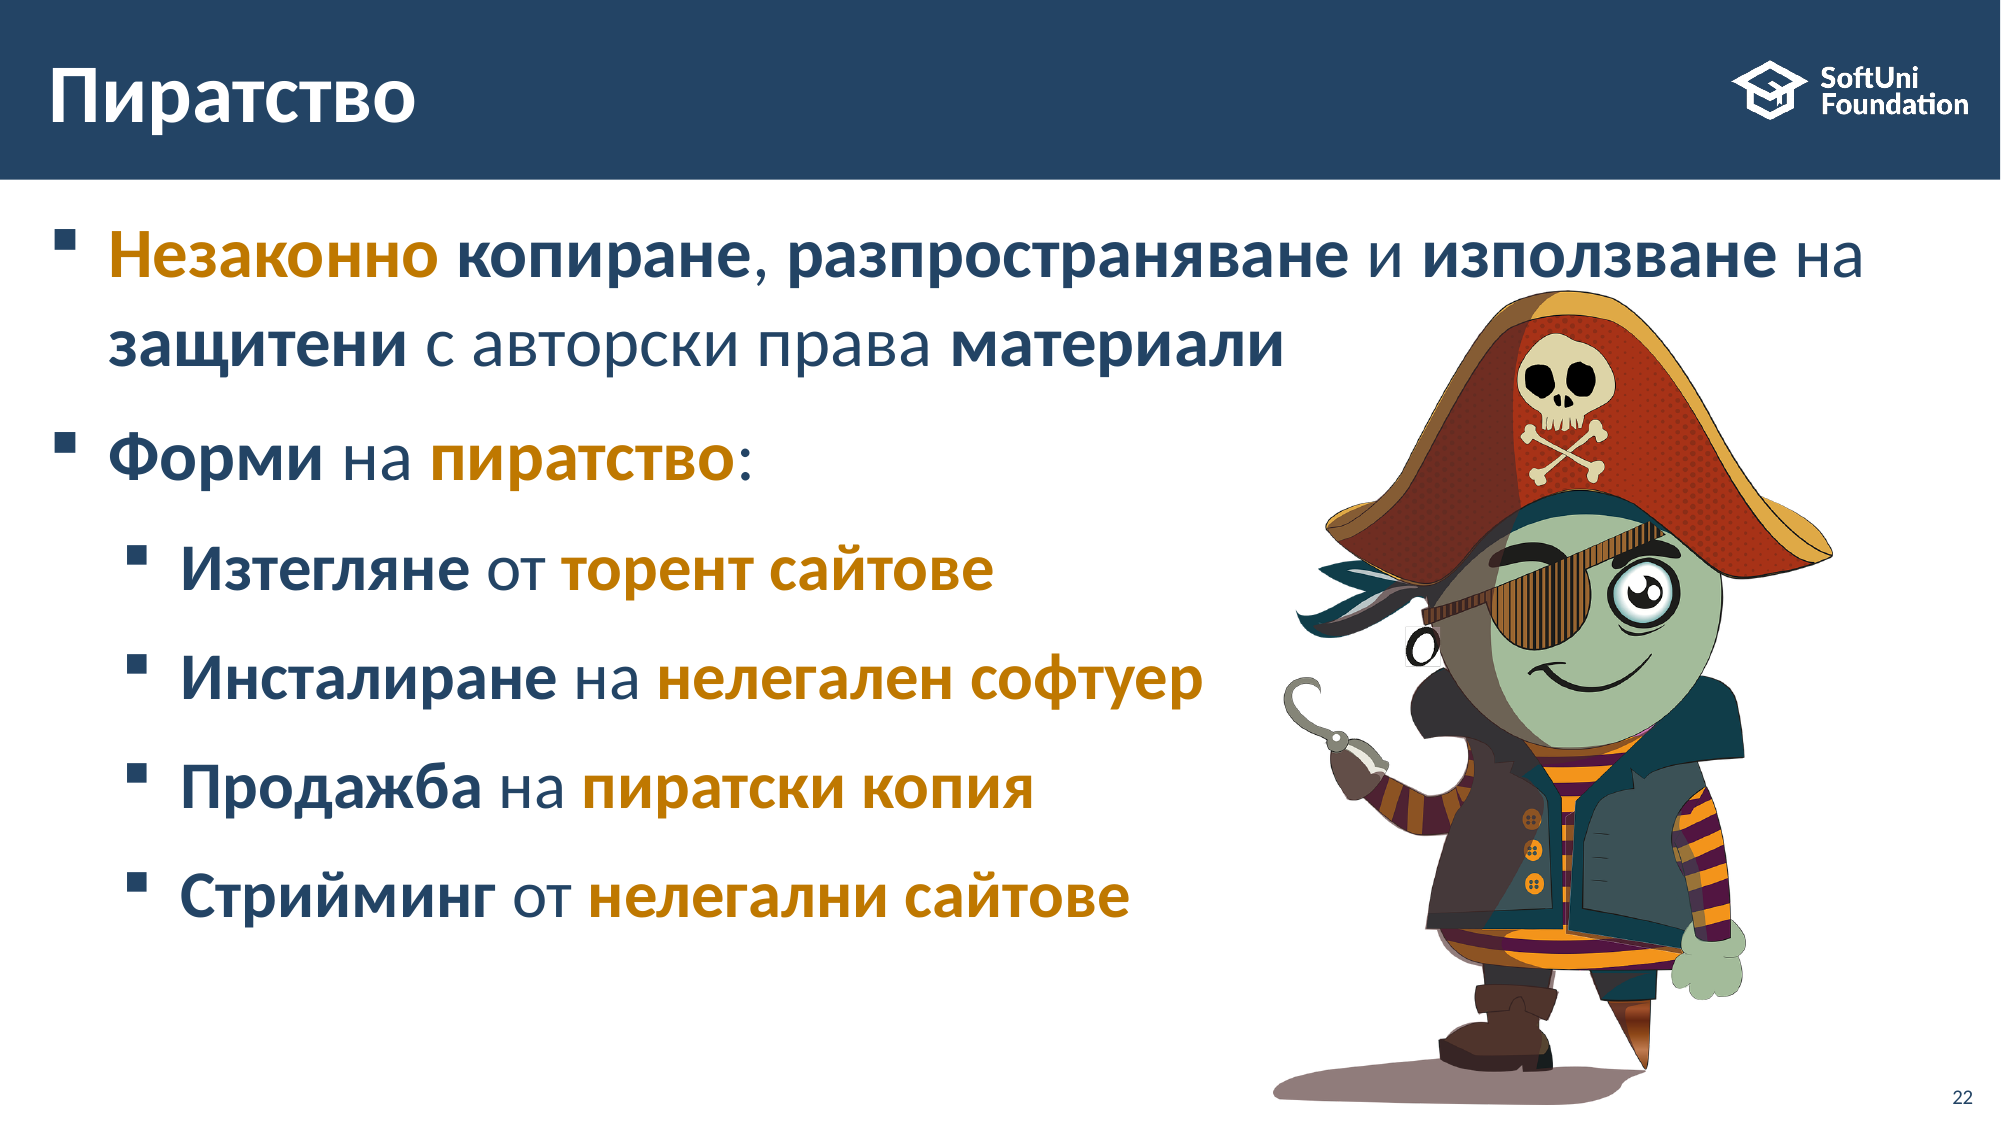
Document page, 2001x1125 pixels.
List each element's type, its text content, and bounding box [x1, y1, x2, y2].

title Пиратство [31, 16, 1716, 162]
picture [1731, 60, 1968, 120]
list Незаконно копиране, разпространяване и използване на защитени с авторски права материали Форми на пиратство: Изтегляне от торент сайтове Инсталиране на нелегален софтуер Продажба на пиратски копия Стрийминг от нелегални сайтове [31, 196, 1970, 1104]
slide_number 22 [1927, 1067, 1989, 1117]
picture [1272, 290, 1833, 1106]
